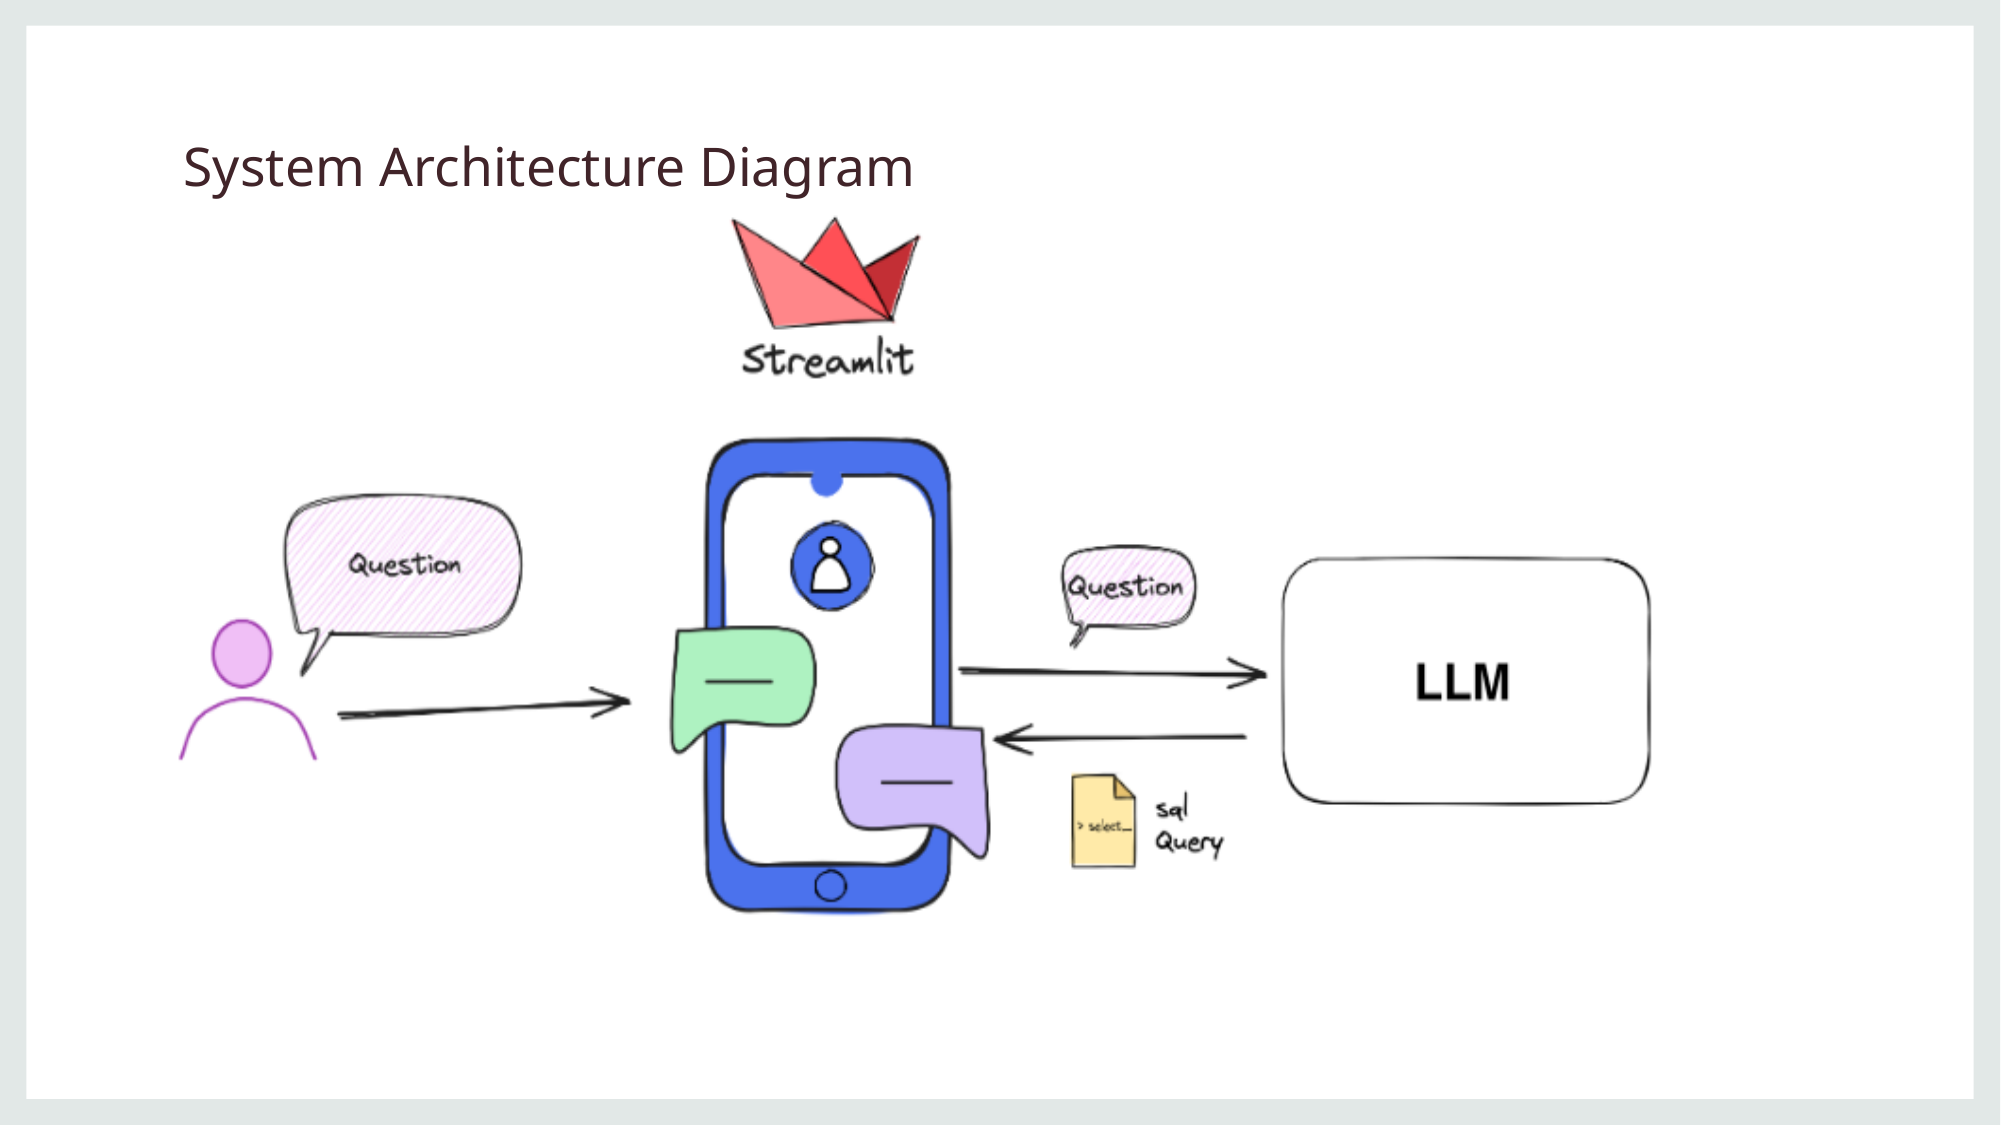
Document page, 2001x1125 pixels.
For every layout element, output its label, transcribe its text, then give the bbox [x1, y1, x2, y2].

title System Architecture Diagram [168, 118, 1832, 205]
picture [168, 204, 1674, 941]
